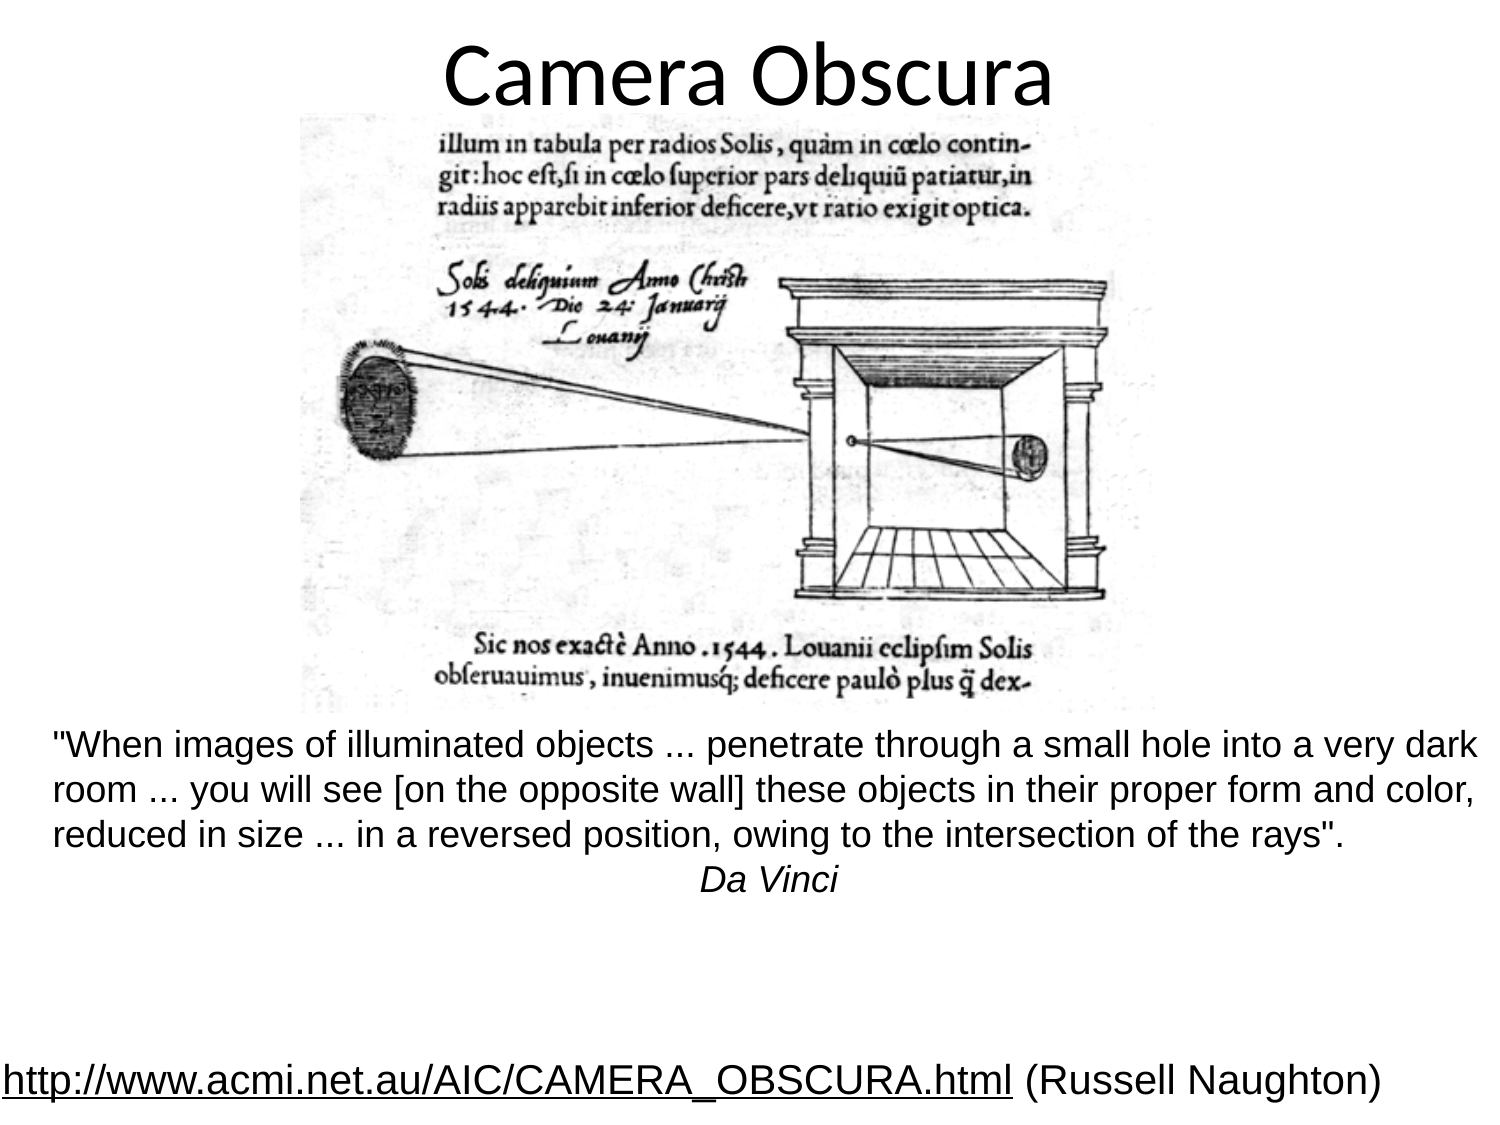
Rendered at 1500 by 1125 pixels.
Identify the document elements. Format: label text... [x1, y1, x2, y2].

title Camera Obscura [112, 0, 1388, 163]
text_box "When images of illuminated objects ... penetrate through a small hole into a very dark room ... you will see [on the opposite wall] these objects in their proper form and color, reduced in size ... in a reversed position, owing to the intersection of the rays". Da Vinci [37, 712, 1500, 908]
picture [299, 113, 1155, 713]
text_box http://www.acmi.net.au/AIC/CAMERA_OBSCURA.html (Russell Naughton) [0, 1045, 1398, 1111]
